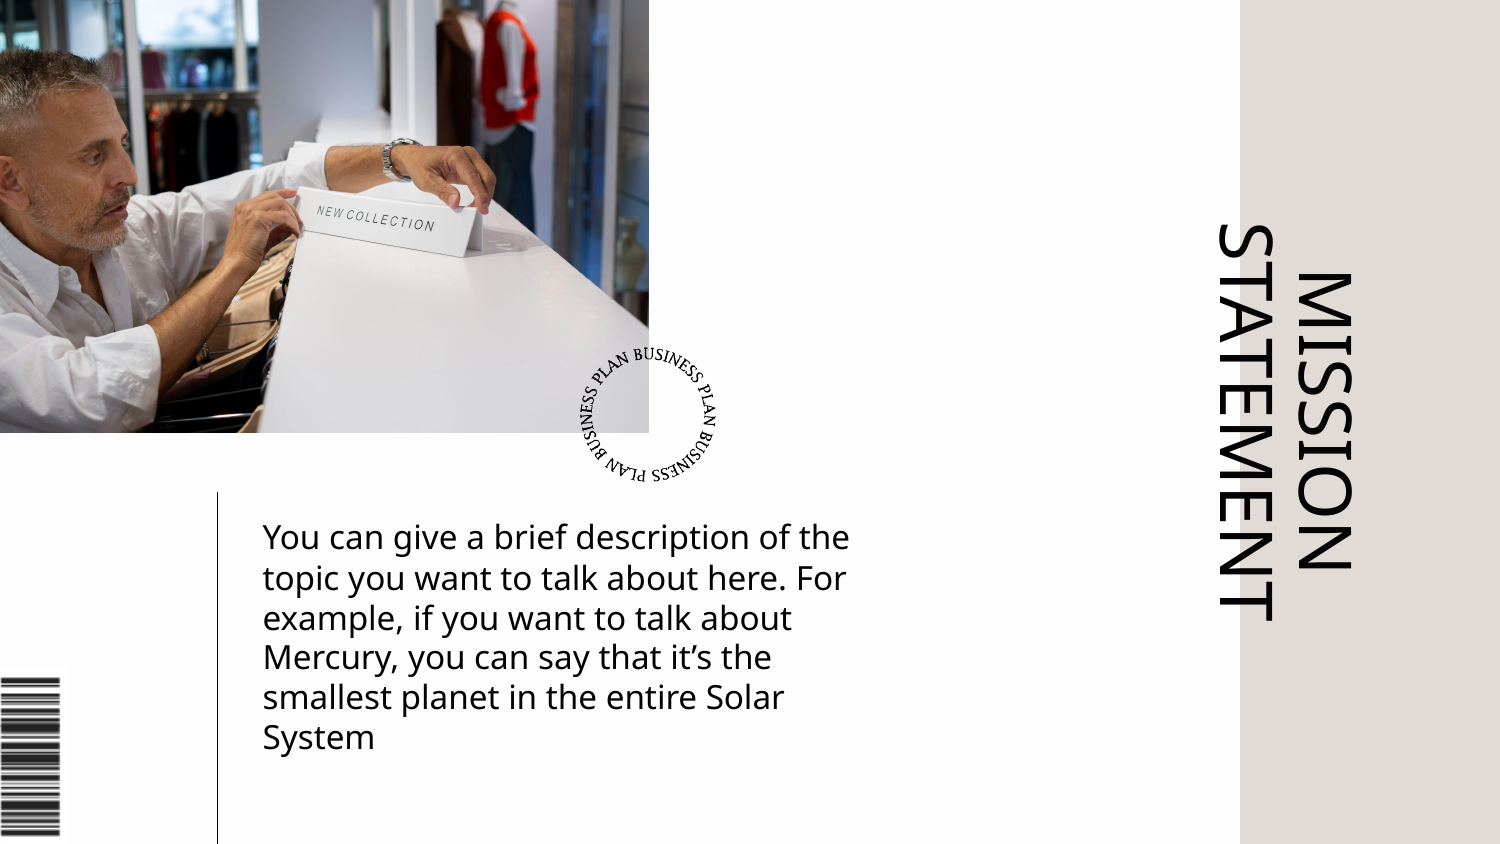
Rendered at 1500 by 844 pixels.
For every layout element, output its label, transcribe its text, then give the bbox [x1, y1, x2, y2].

title MISSION STATEMENT [1183, 105, 1384, 739]
subtitle You can give a brief description of the topic you want to talk about here. For example, if you want to talk about Mercury, you can say that it’s the smallest planet in the entire Solar System [247, 518, 871, 755]
picture [0, 0, 717, 483]
picture [0, 669, 69, 844]
